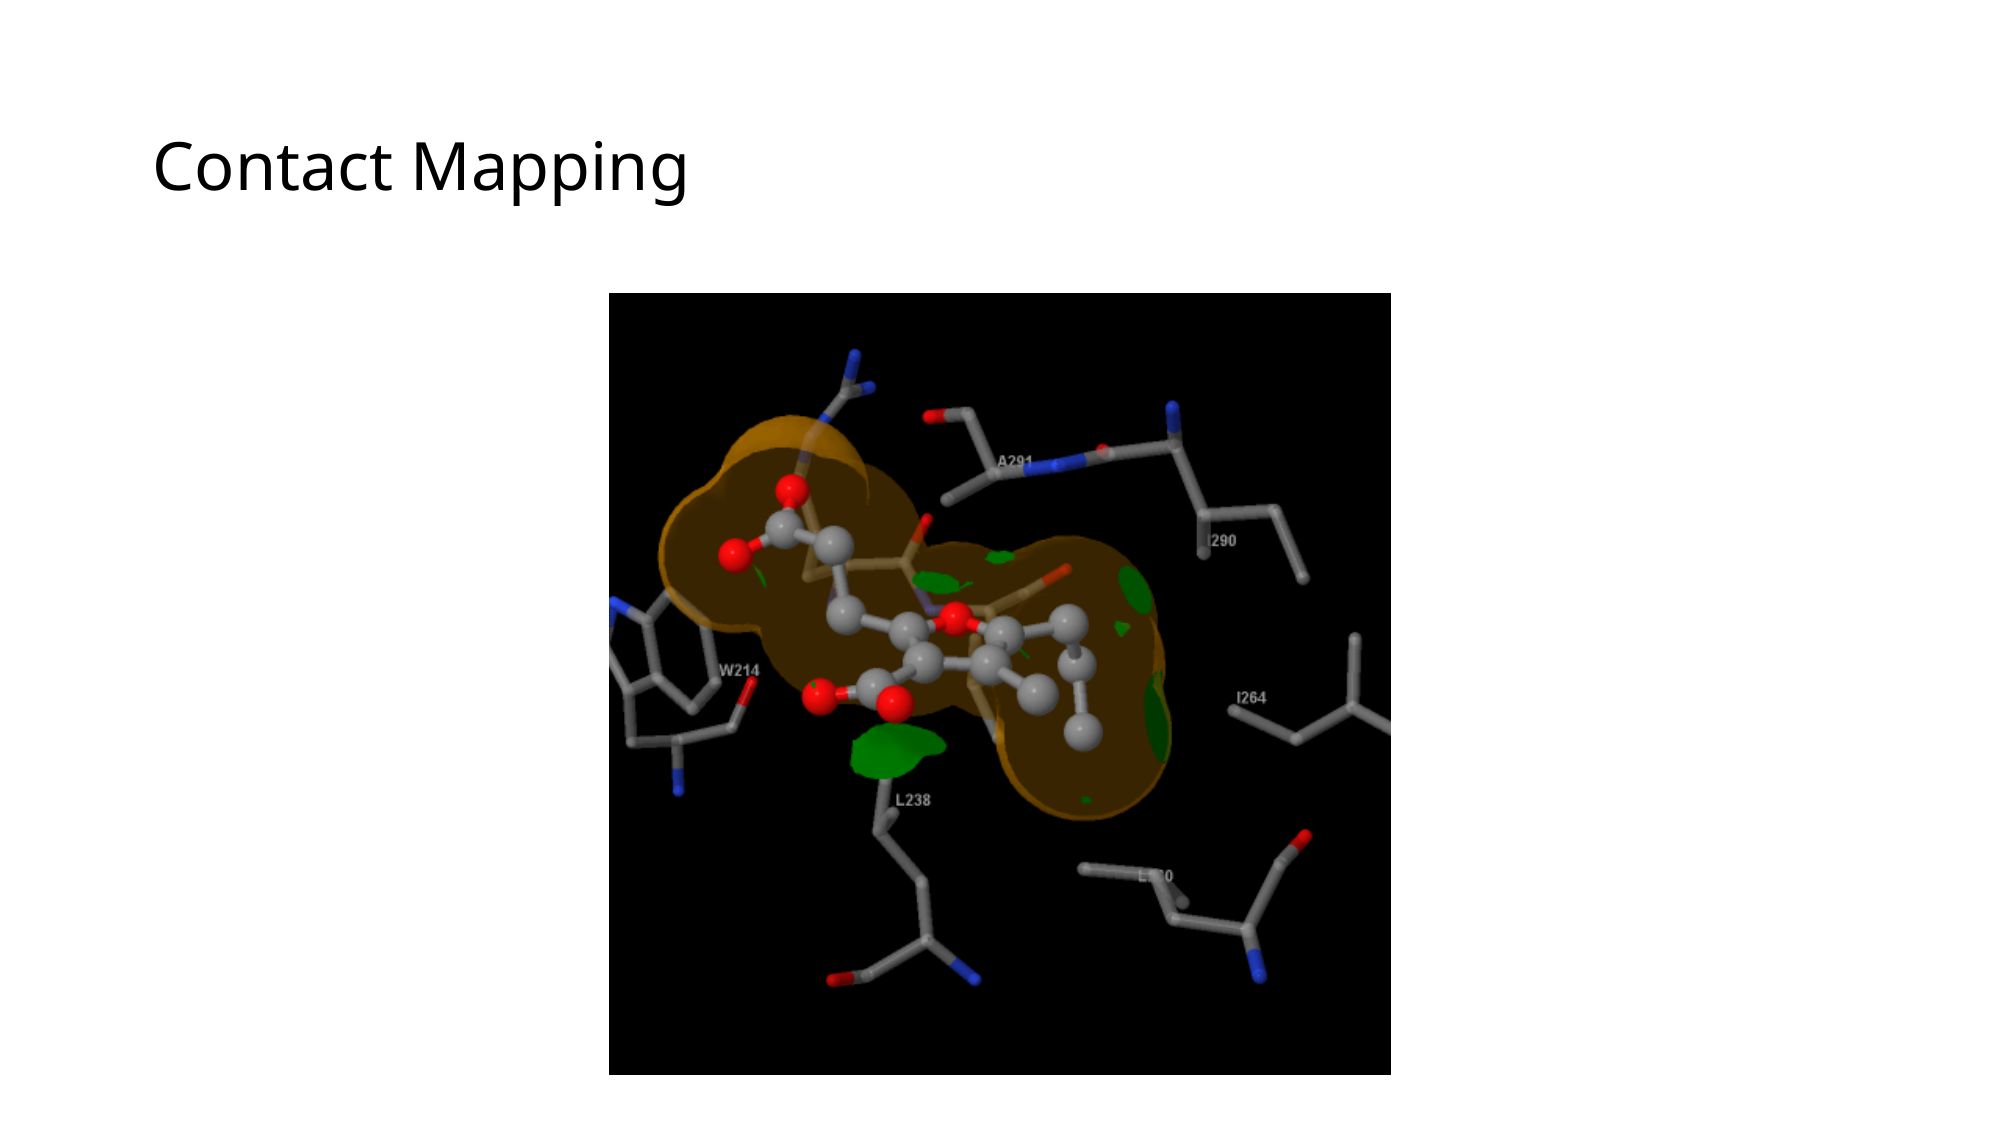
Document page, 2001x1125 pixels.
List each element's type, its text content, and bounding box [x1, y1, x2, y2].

picture [609, 293, 1391, 1075]
title Contact Mapping [137, 59, 1863, 278]
